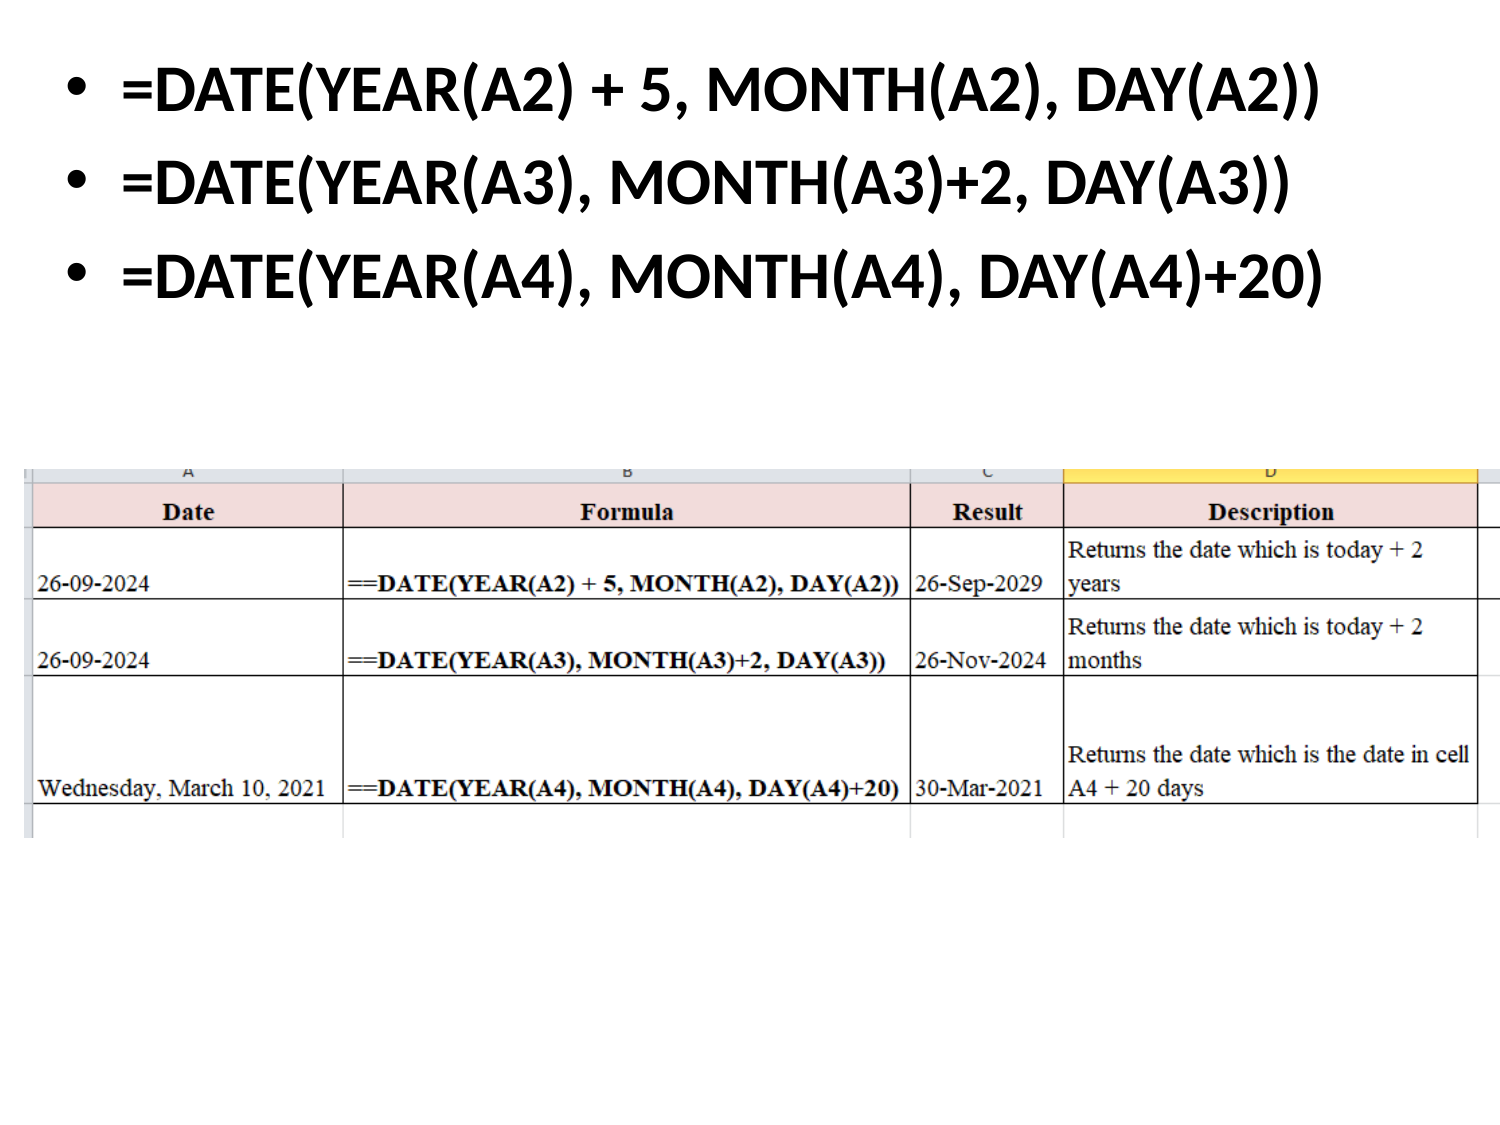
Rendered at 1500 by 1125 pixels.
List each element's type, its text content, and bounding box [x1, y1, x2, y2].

picture [24, 469, 1500, 838]
list =DATE(YEAR(A2) + 5, MONTH(A2), DAY(A2)) =DATE(YEAR(A3), MONTH(A3)+2, DAY(A3)) =DATE(YEAR(A4), MONTH(A4), DAY(A4)+20) [50, 37, 1400, 467]
